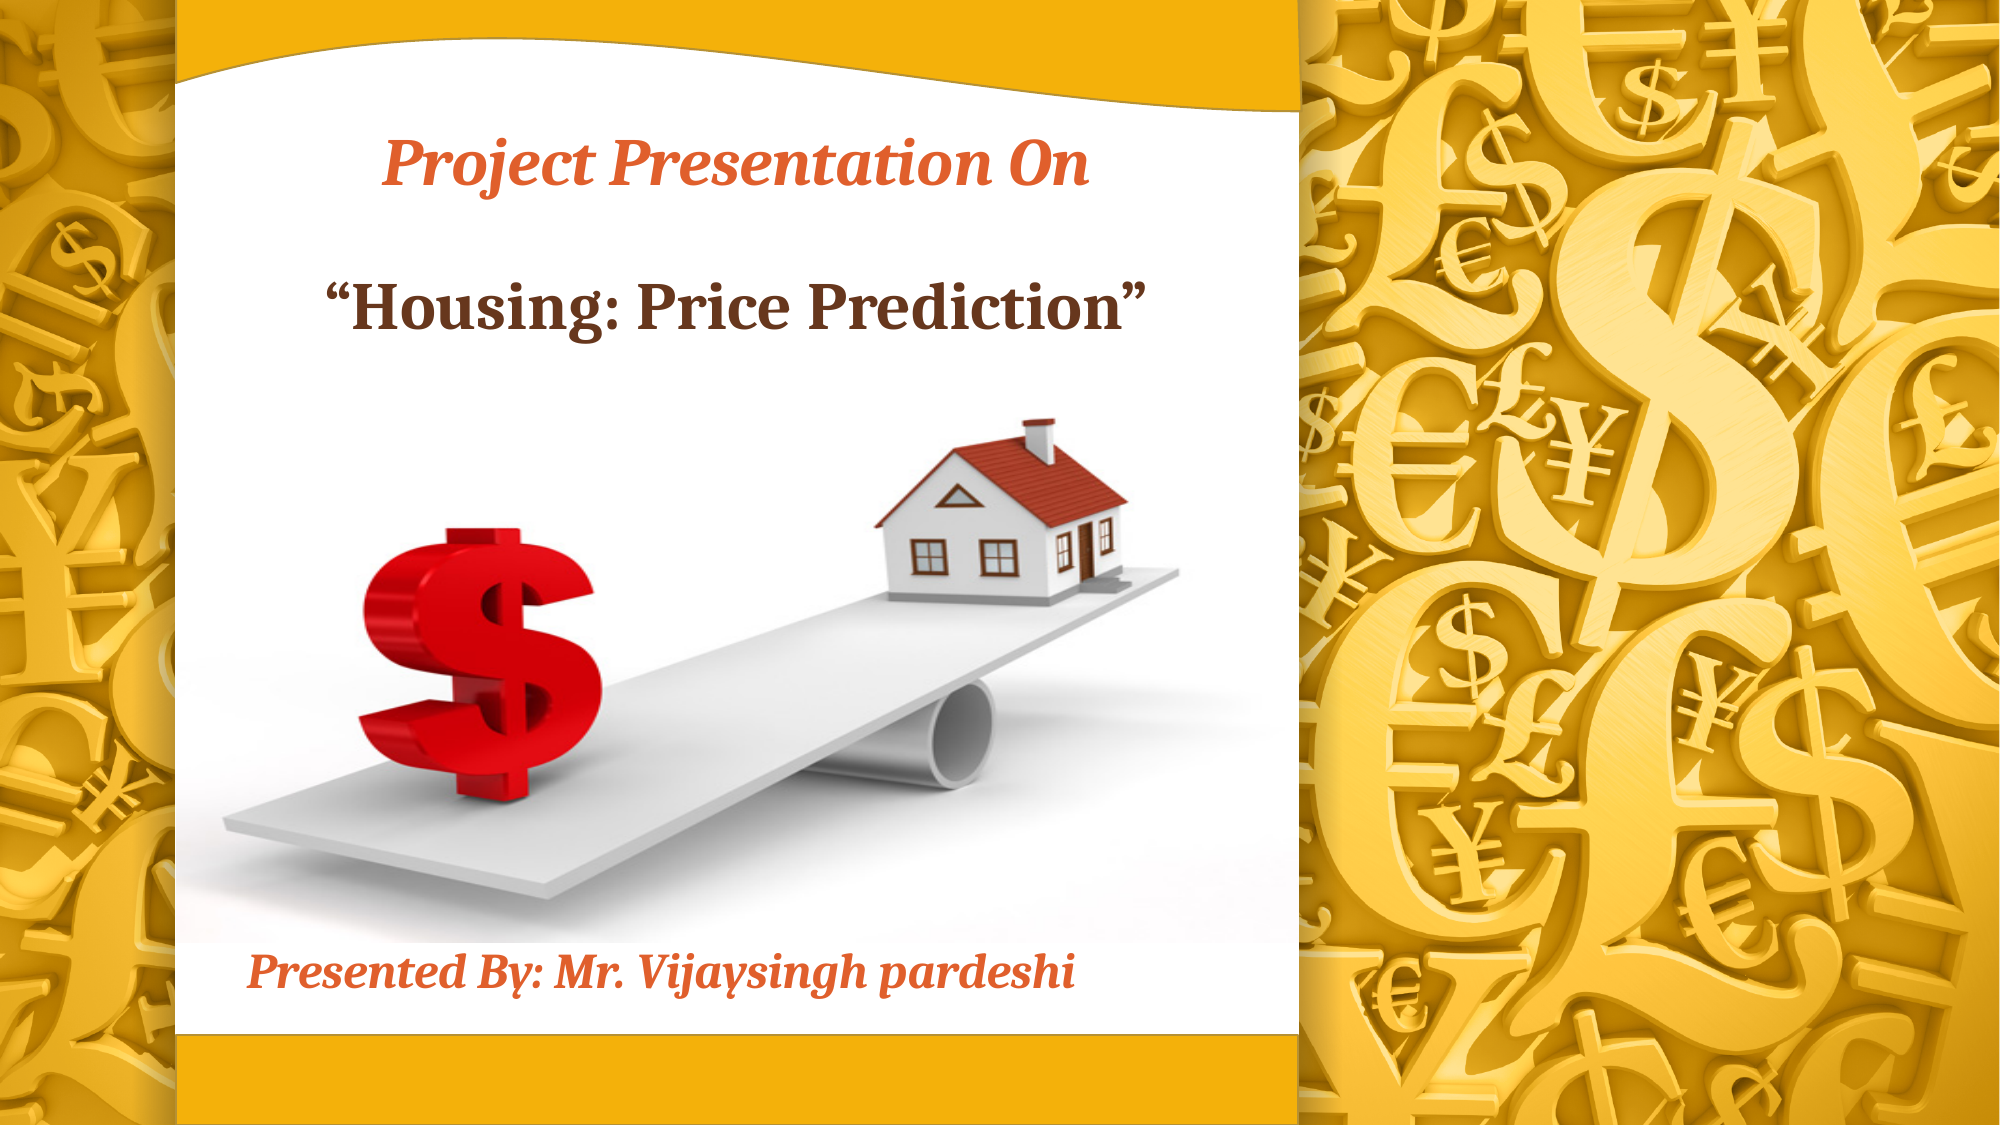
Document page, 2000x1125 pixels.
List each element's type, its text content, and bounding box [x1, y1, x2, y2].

text_box [175, 0, 1303, 113]
picture [0, 0, 2000, 1125]
text_box [175, 1034, 1299, 1125]
subtitle Presented By: Mr. Vijaysingh pardeshi [231, 943, 1208, 1021]
title Project Presentation On “Housing: Price Prediction” [249, 125, 1225, 350]
